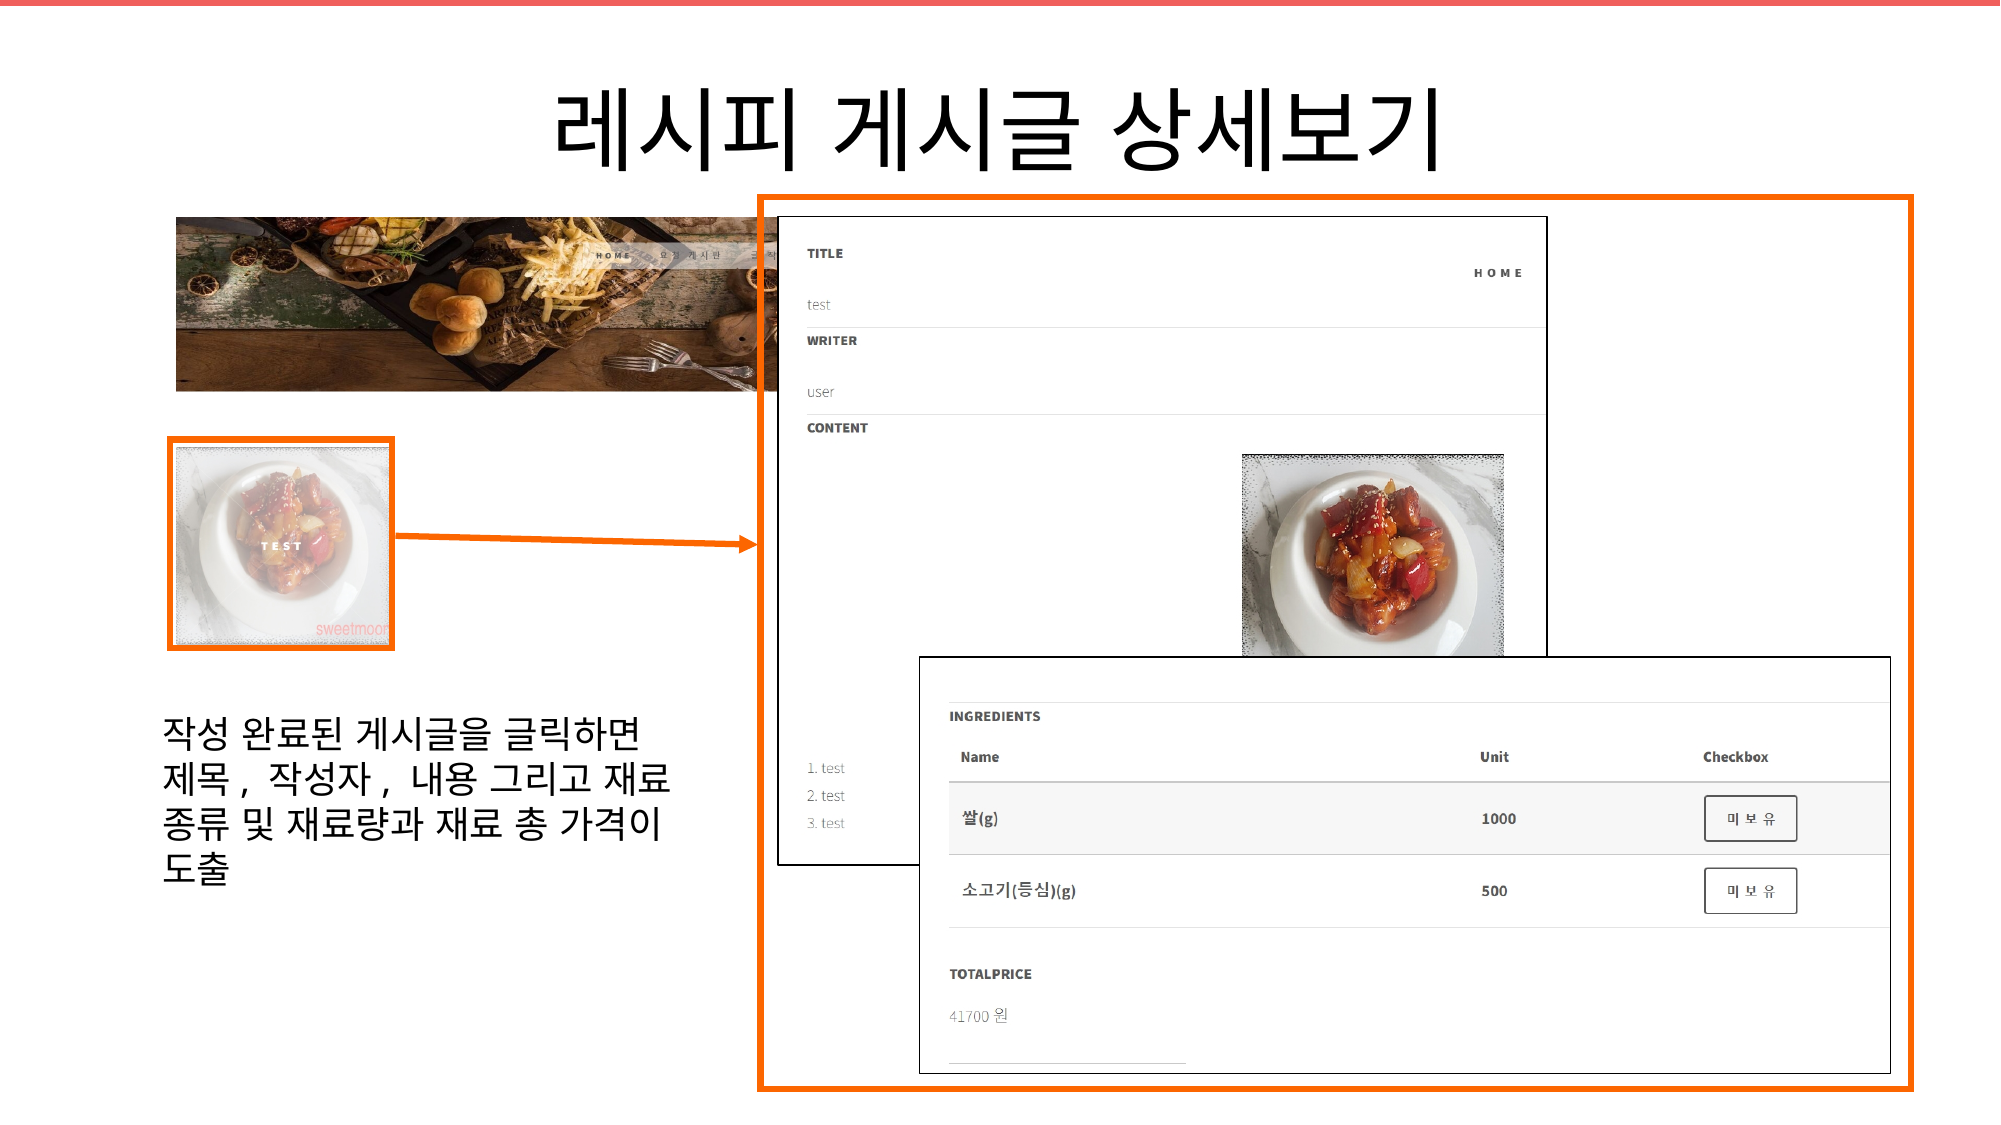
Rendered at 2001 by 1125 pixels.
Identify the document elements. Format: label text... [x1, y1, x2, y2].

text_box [395, 535, 758, 545]
text_box 작성 완료된 게시글을 글릭하면 제목, 작성자, 내용 그리고 재료 종류 및 재료량과 재료 총 가격이 도출 [147, 711, 703, 899]
text_box [759, 196, 1912, 1090]
picture [30, 217, 1890, 1073]
title 레시피 게시글 상세보기 [137, 59, 1863, 197]
